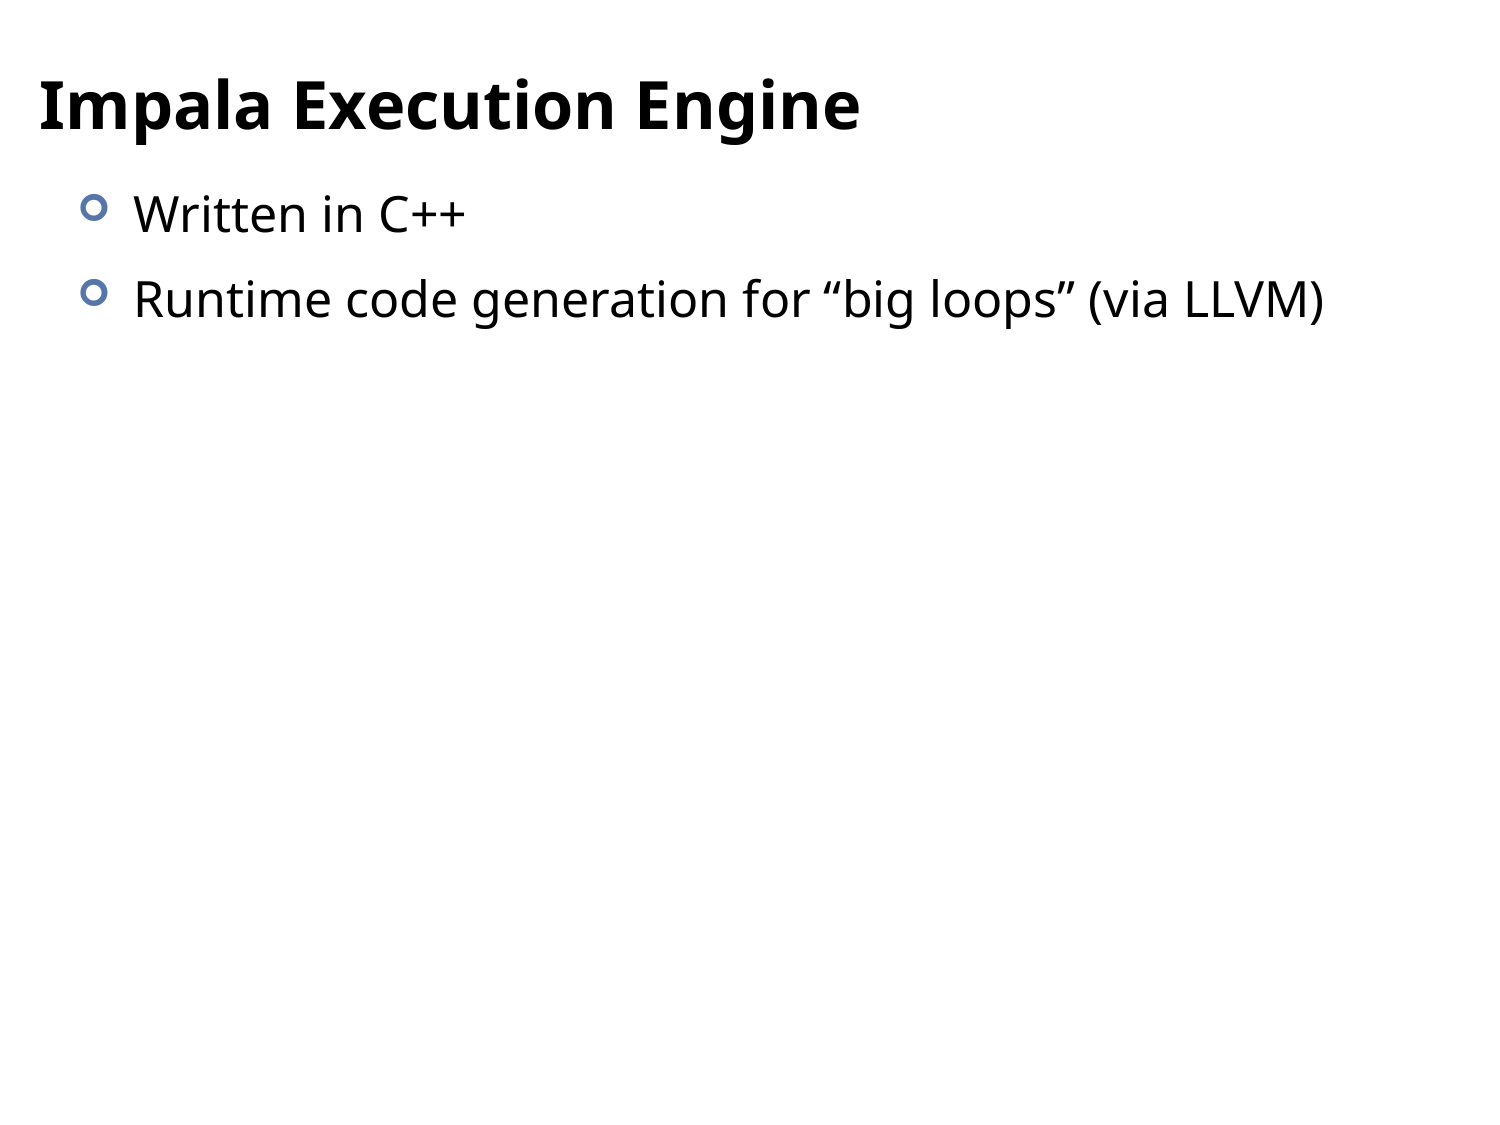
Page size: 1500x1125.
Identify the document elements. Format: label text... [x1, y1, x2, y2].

list Written in C++ Runtime code generation for “big loops” (via LLVM) [62, 174, 1451, 1013]
title Impala Execution Engine [24, 18, 1451, 188]
